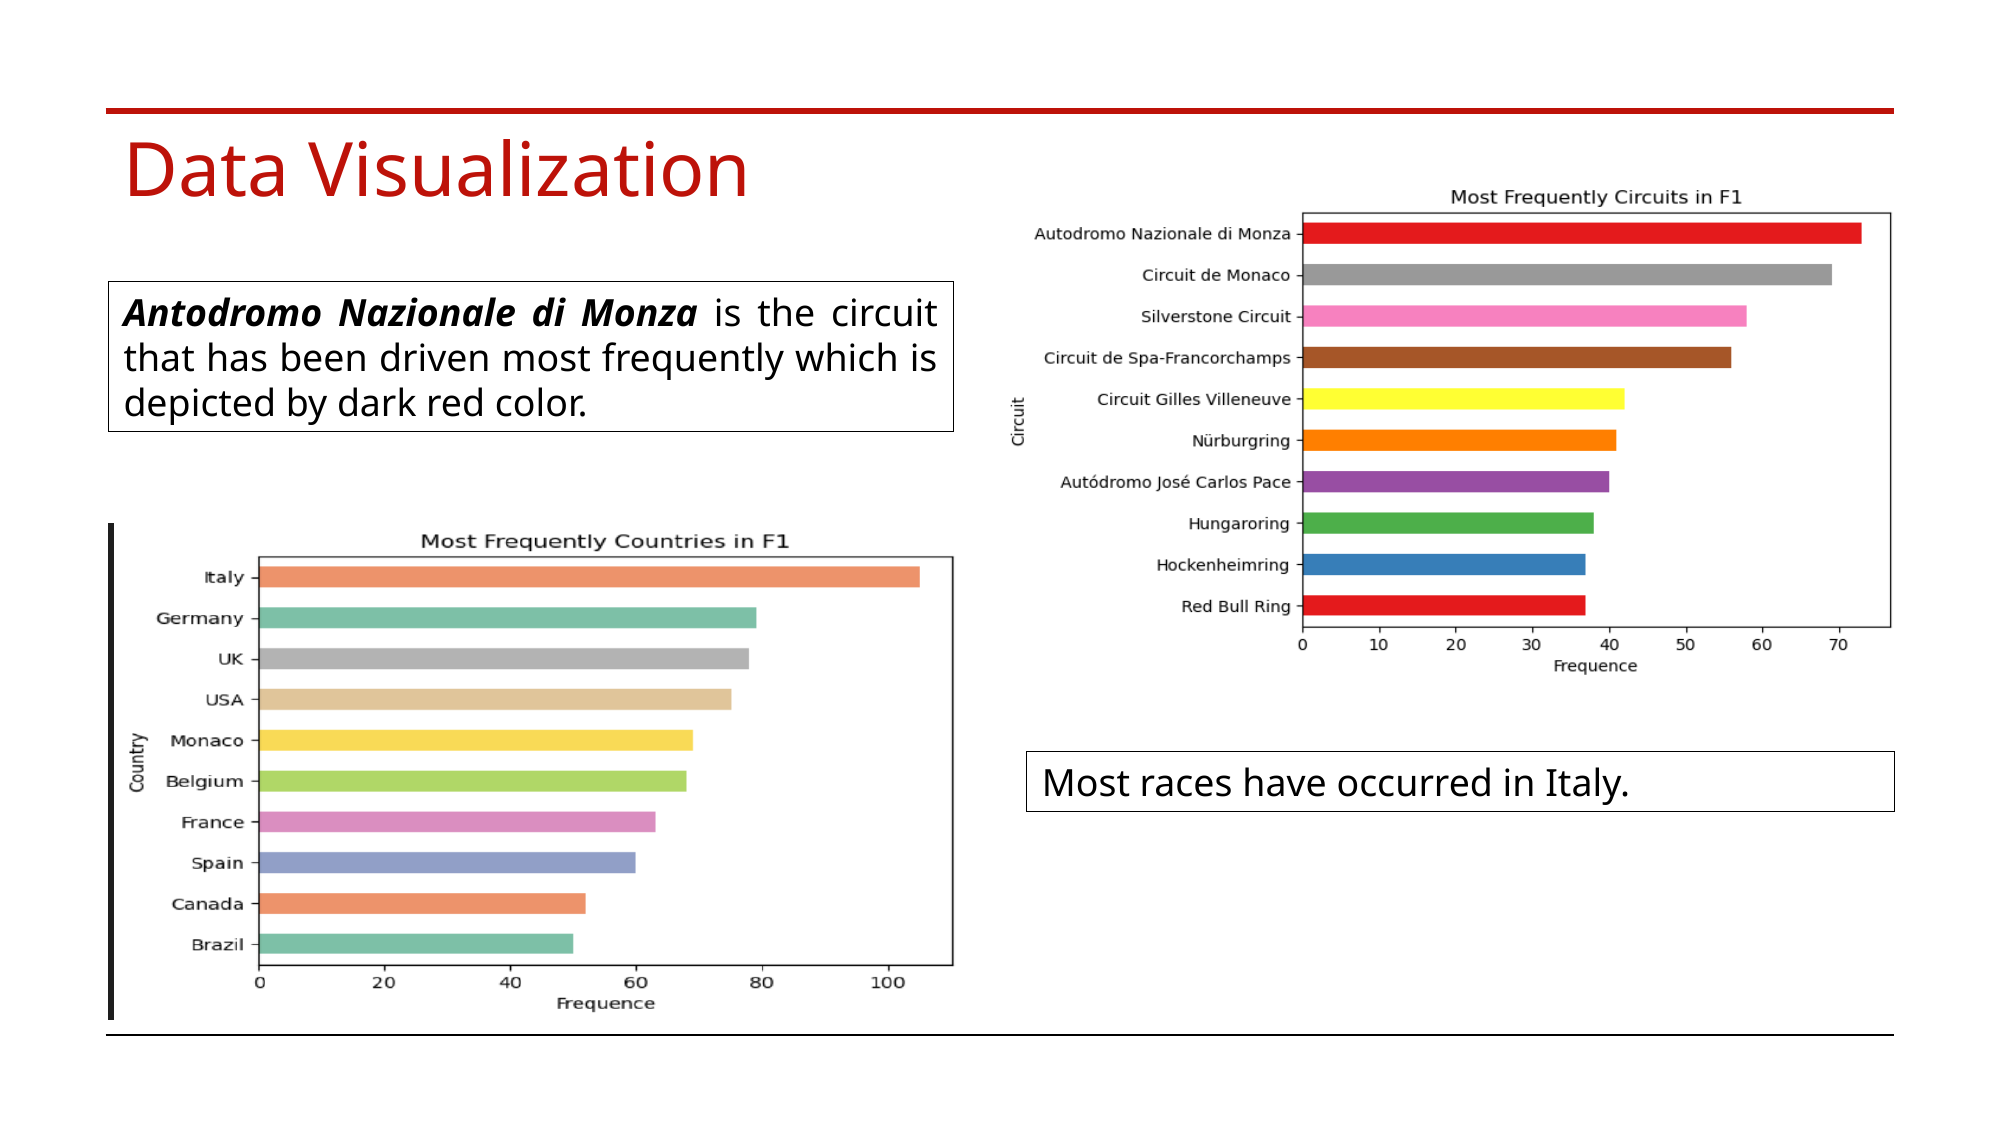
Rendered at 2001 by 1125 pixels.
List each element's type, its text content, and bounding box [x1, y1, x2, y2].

title Data Visualization [108, 127, 930, 232]
text_box Most races have occurred in Italy. [1026, 751, 1895, 812]
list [999, 179, 1902, 686]
picture [108, 523, 962, 1020]
text_box Antodromo Nazionale di Monza is the circuit that has been driven most frequently which is depicted by dark red color. [108, 281, 954, 432]
